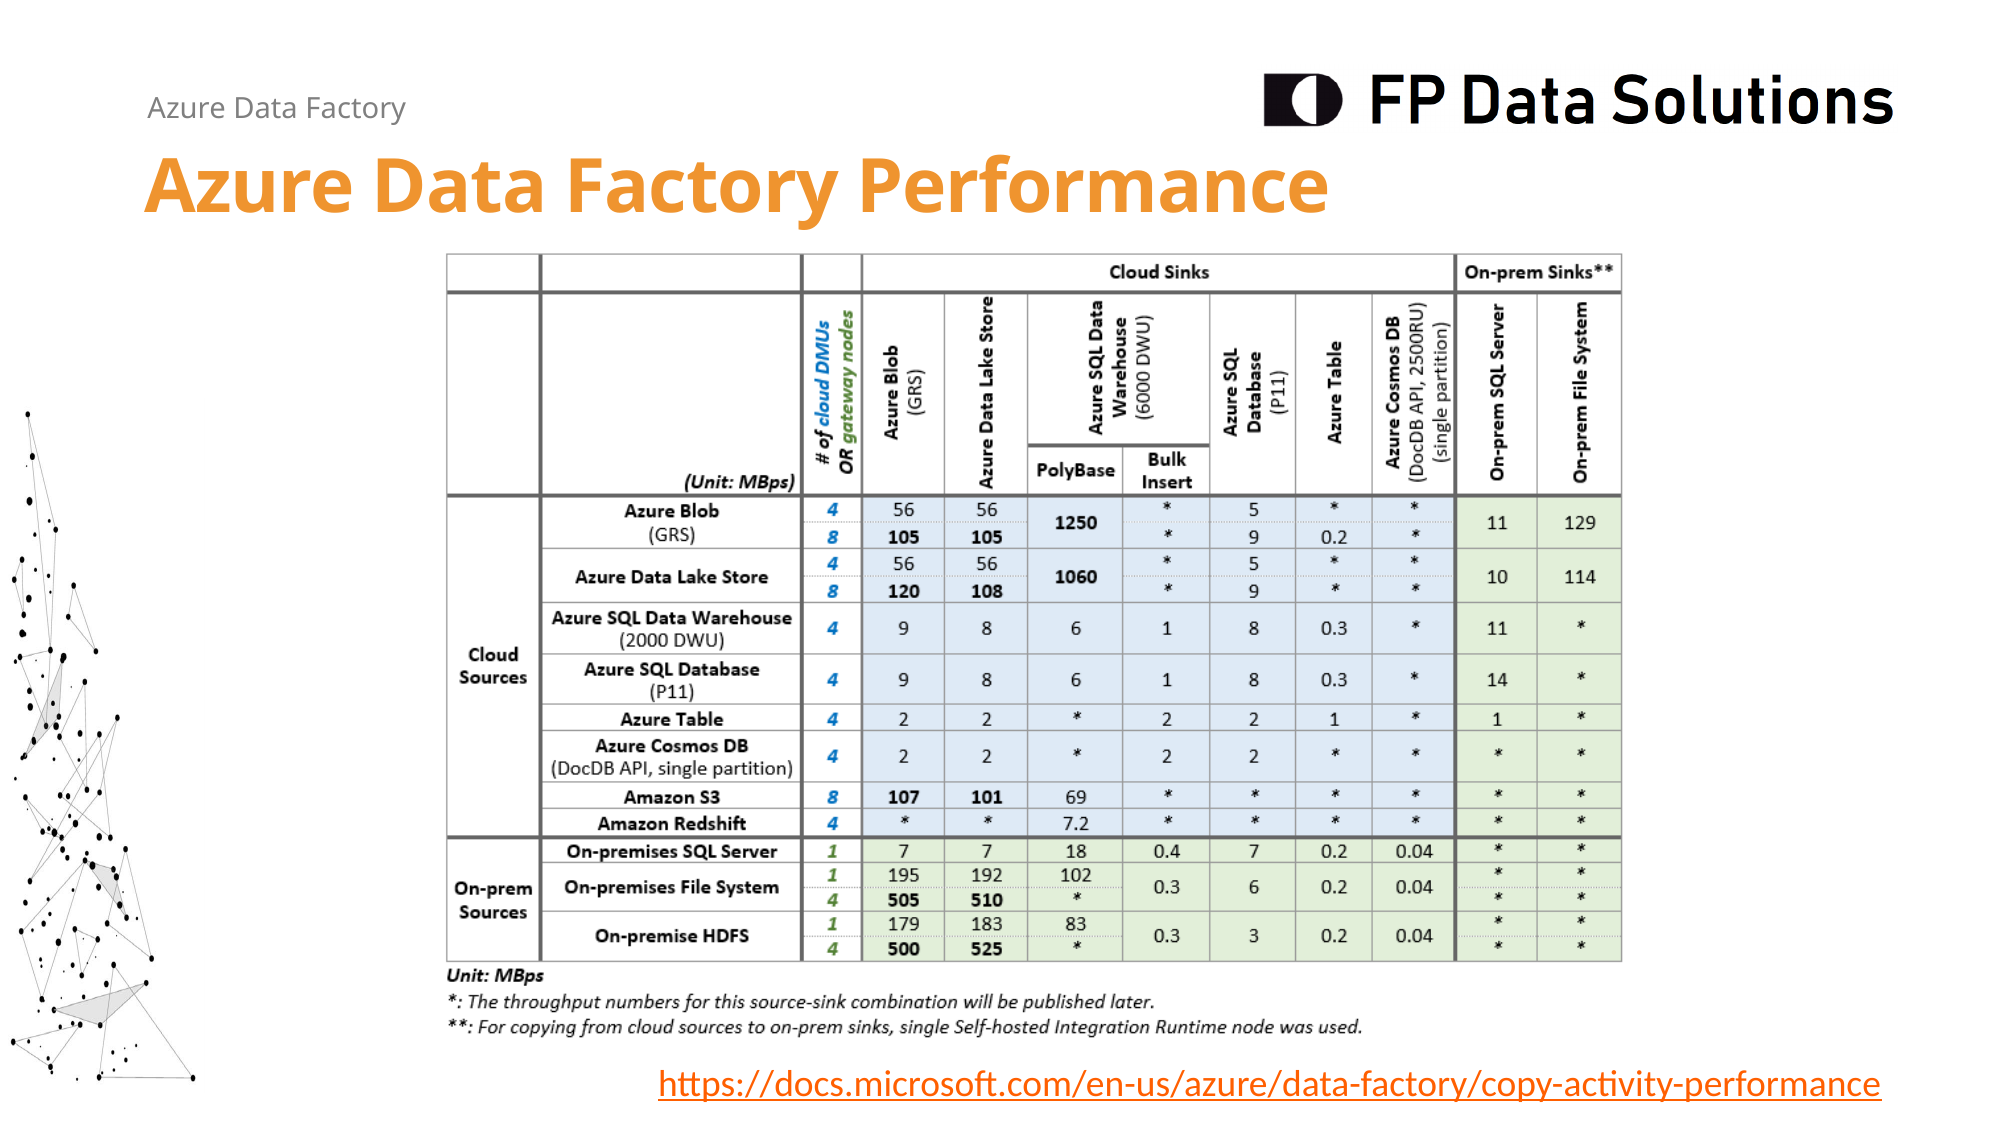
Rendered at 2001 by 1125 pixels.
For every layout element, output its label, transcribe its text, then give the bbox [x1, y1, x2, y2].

text_box https://docs.microsoft.com/en-us/azure/data-factory/copy-activity-performance [643, 1056, 1898, 1112]
list Azure Data Factory Performance [129, 140, 1707, 298]
picture [441, 247, 1629, 1044]
picture [1257, 64, 1898, 133]
picture [0, 398, 205, 1093]
